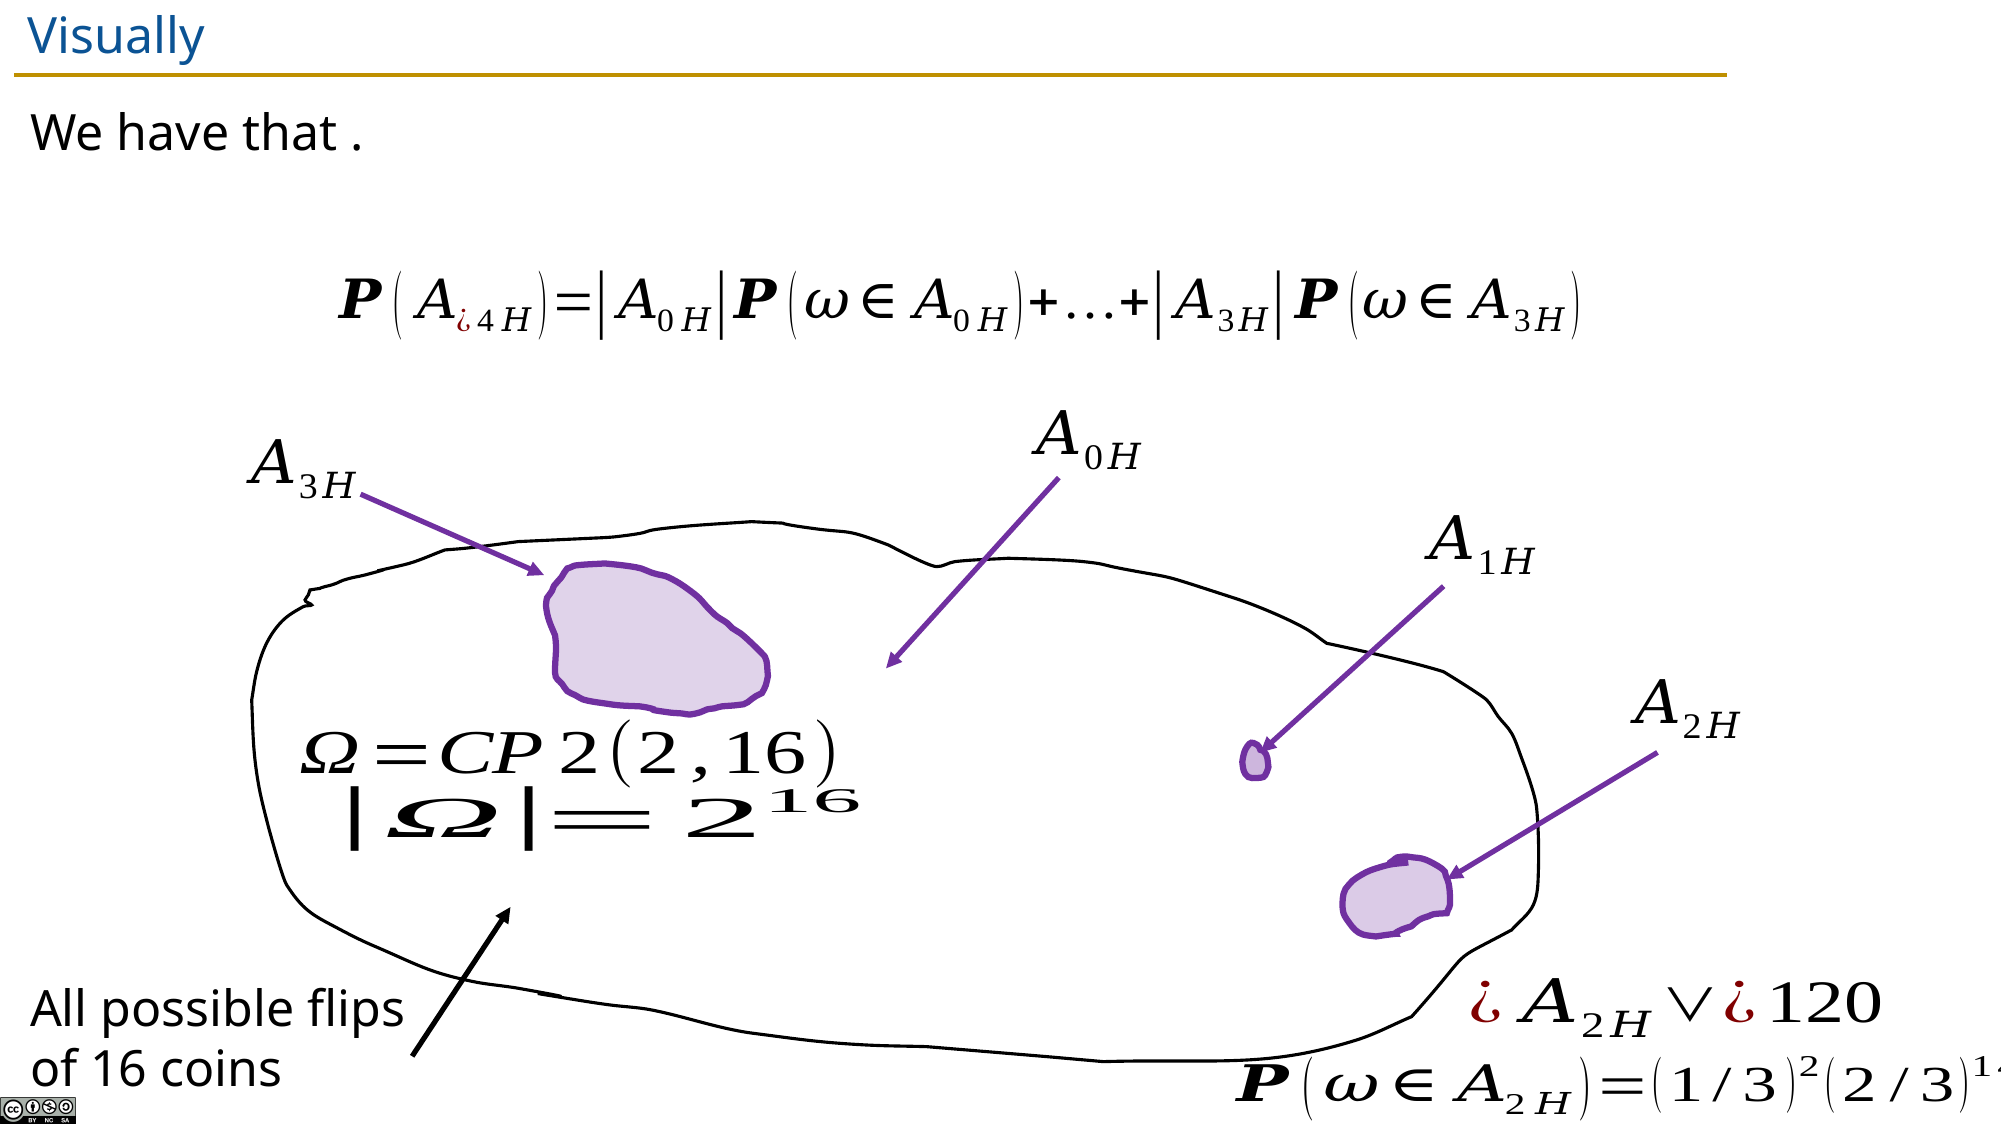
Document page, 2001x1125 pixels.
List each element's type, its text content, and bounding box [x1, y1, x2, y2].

picture [0, 1097, 76, 1124]
text_box [1340, 854, 1452, 939]
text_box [411, 906, 511, 1057]
text_box [250, 520, 1540, 1064]
text_box [544, 561, 770, 717]
text_box [1240, 741, 1271, 780]
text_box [1259, 585, 1445, 753]
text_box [360, 493, 545, 576]
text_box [885, 477, 1060, 669]
text_box All possible flips of 16 coins [15, 969, 435, 1104]
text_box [1446, 751, 1658, 880]
